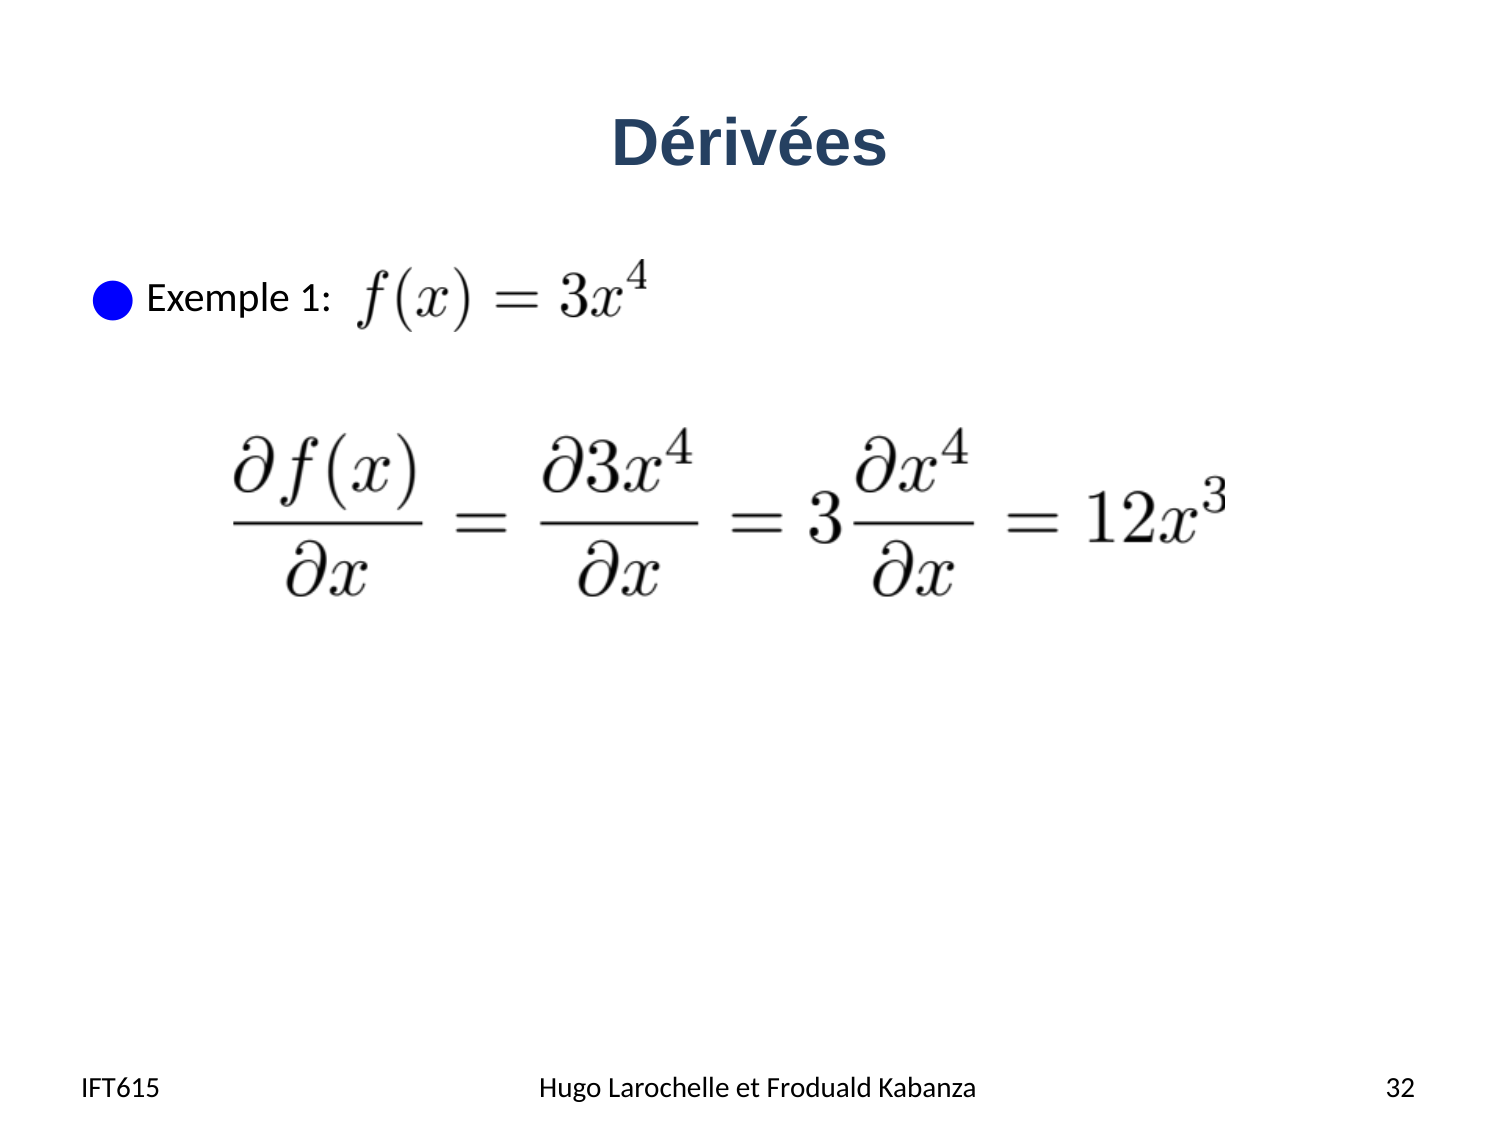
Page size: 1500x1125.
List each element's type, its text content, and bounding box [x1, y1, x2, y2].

picture [356, 259, 647, 333]
list Exemple 1: [75, 262, 1425, 1005]
title Dérivées [75, 45, 1425, 233]
picture [233, 427, 1226, 597]
footer Hugo Larochelle et Froduald Kabanza [520, 1056, 996, 1117]
slide_number IFT615 [66, 1056, 356, 1117]
slide_number 32 [1080, 1056, 1431, 1117]
